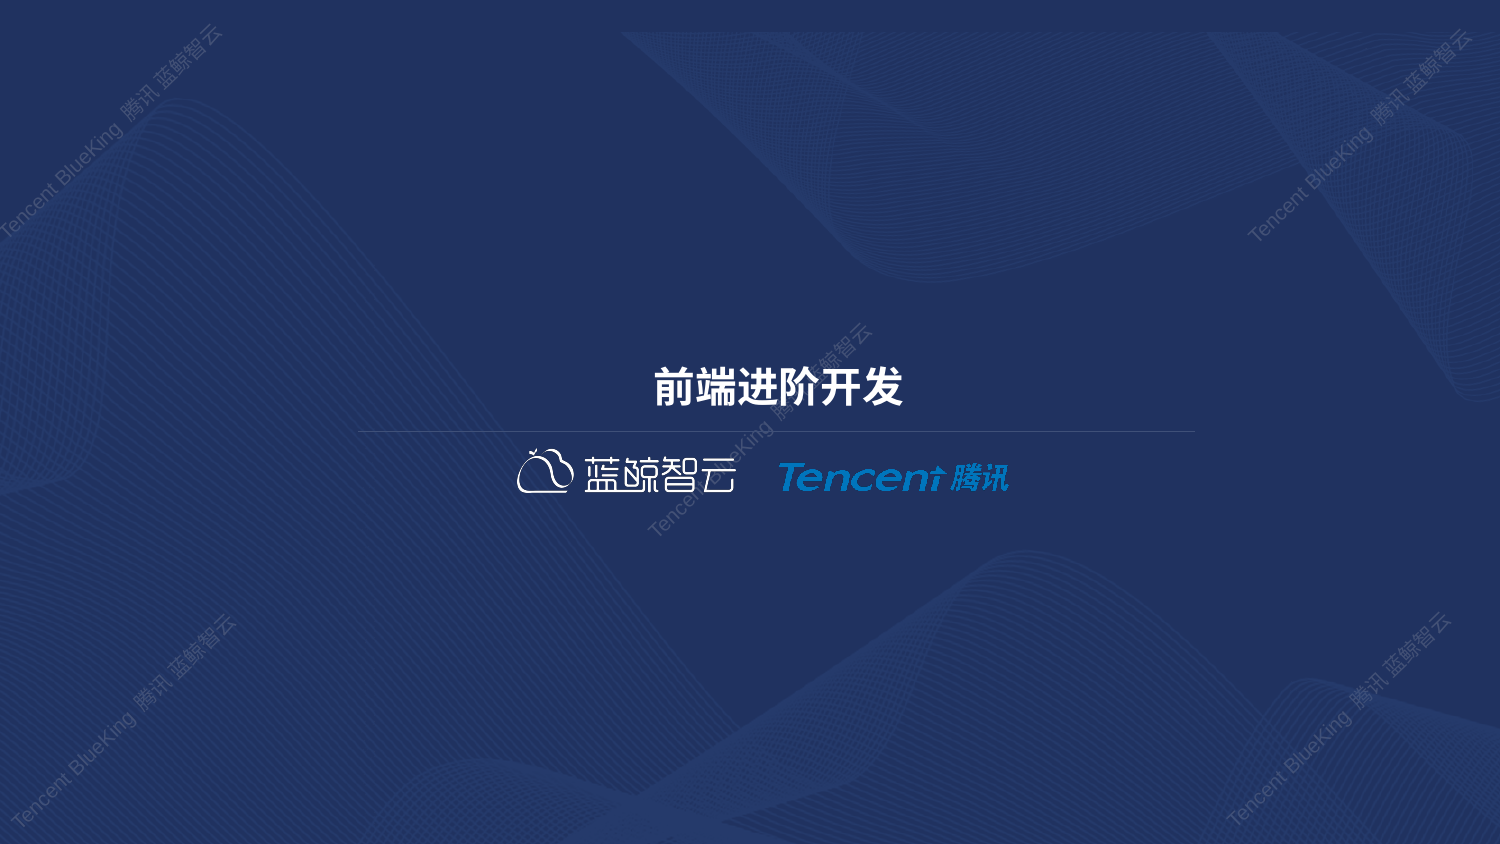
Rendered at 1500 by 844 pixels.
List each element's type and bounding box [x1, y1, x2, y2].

picture [0, 31, 1500, 844]
text_box [516, 393, 1011, 561]
